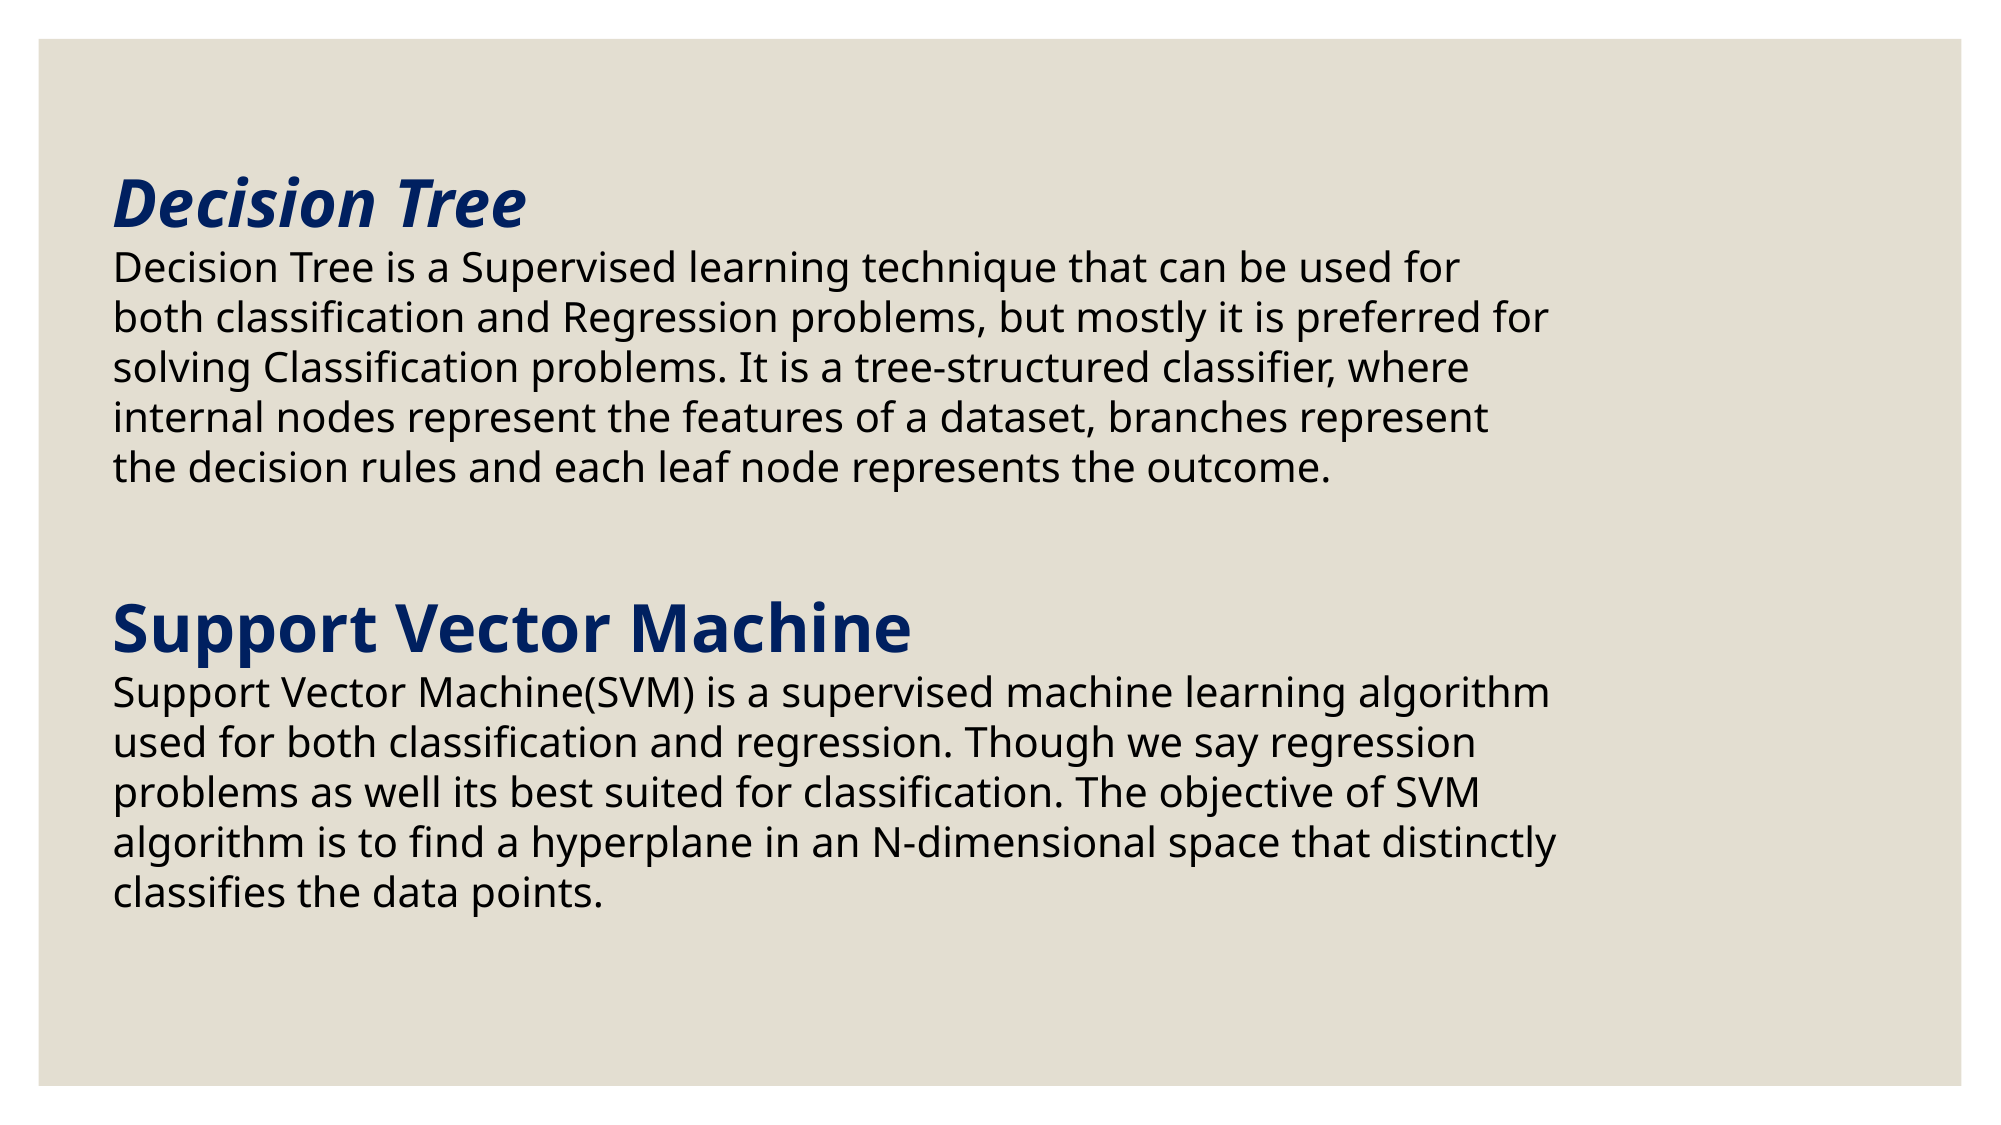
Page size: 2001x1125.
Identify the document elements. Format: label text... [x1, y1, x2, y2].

text_box Decision Tree Decision Tree is a Supervised learning technique that can be used for both classification and Regression problems, but mostly it is preferred for solving Classification problems. It is a tree-structured classifier, where internal nodes represent the features of a dataset, branches represent the decision rules and each leaf node represents the outcome. Support Vector Machine Support Vector Machine(SVM) is a supervised machine learning algorithm used for both classification and regression. Though we say regression problems as well its best suited for classification. The objective of SVM algorithm is to find a hyperplane in an N-dimensional space that distinctly classifies the data points. [97, 153, 1579, 968]
